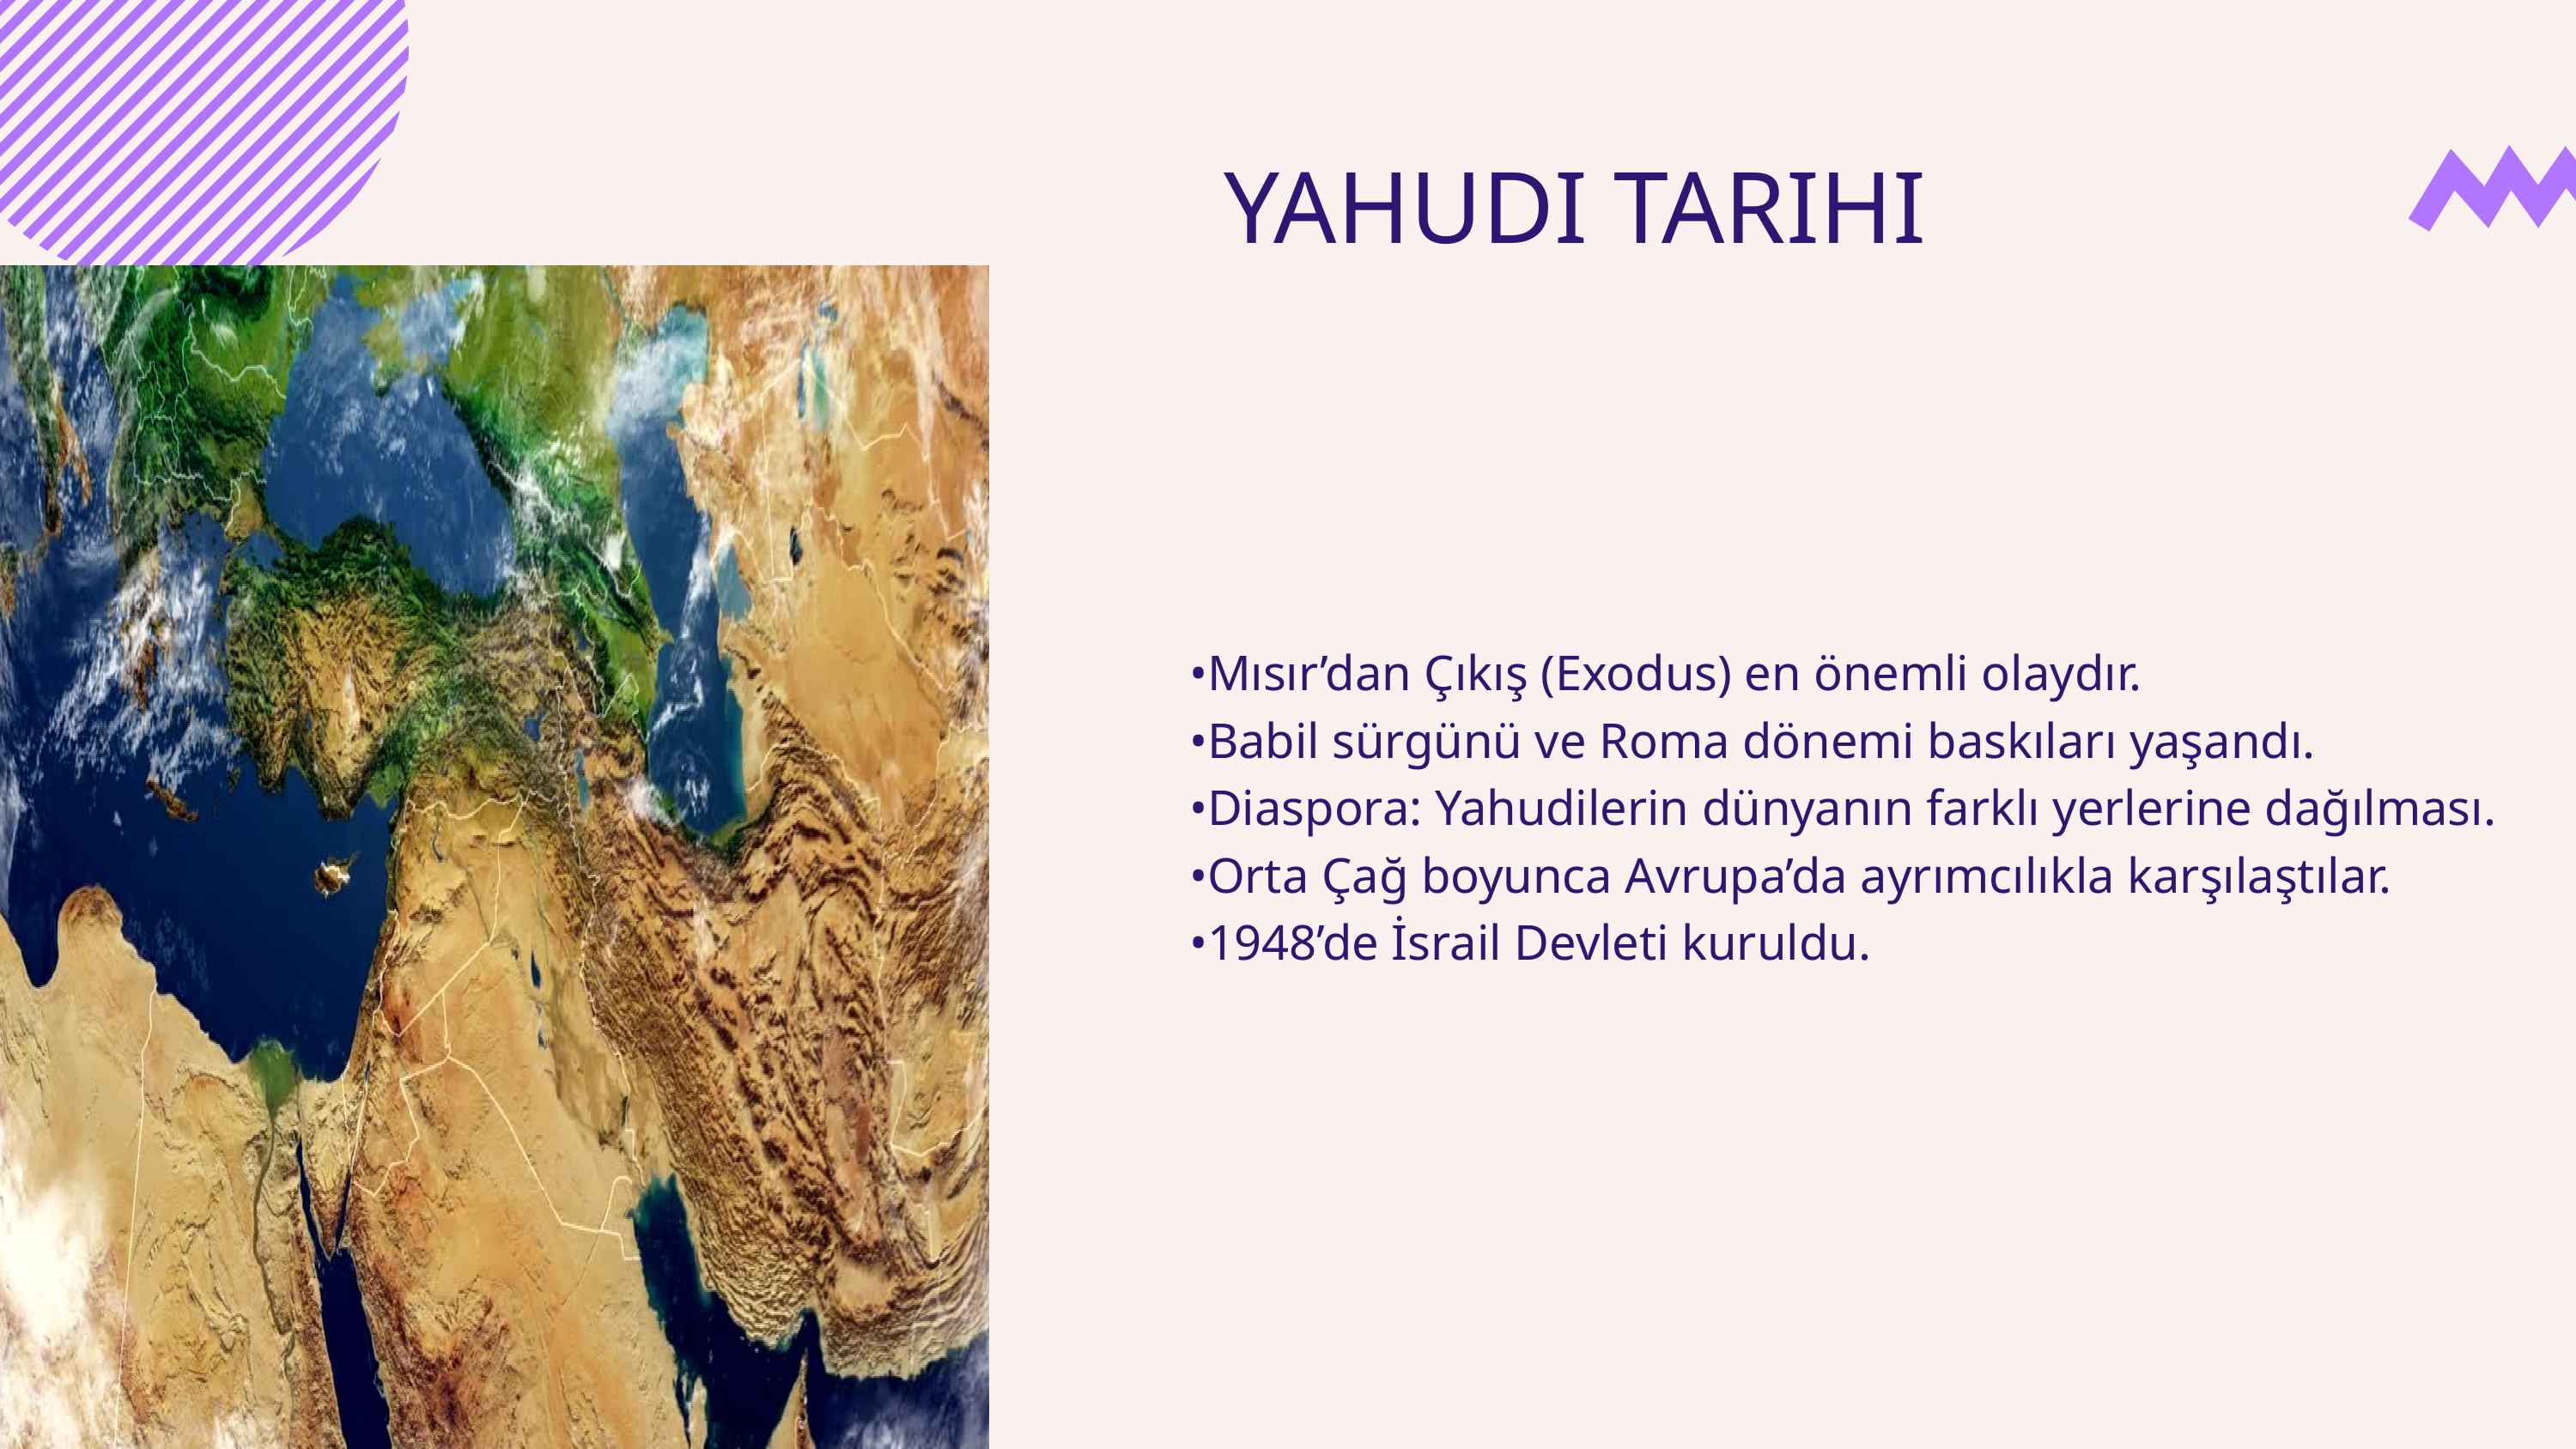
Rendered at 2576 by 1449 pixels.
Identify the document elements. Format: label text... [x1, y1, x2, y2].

text_box YAHUDI TARIHI [1224, 155, 2432, 264]
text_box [2408, 144, 2576, 232]
text_box •Mısır’dan Çıkış (Exodus) en önemli olaydır. •Babil sürgünü ve Roma dönemi baskıları yaşandı. •Diaspora: Yahudilerin dünyanın farklı yerlerine dağılması. •Orta Çağ boyunca Avrupa’da ayrımcılıkla karşılaştılar. •1948’de İsrail Devleti kuruldu. [1189, 633, 2542, 1038]
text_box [0, 264, 990, 1449]
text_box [0, 0, 410, 264]
